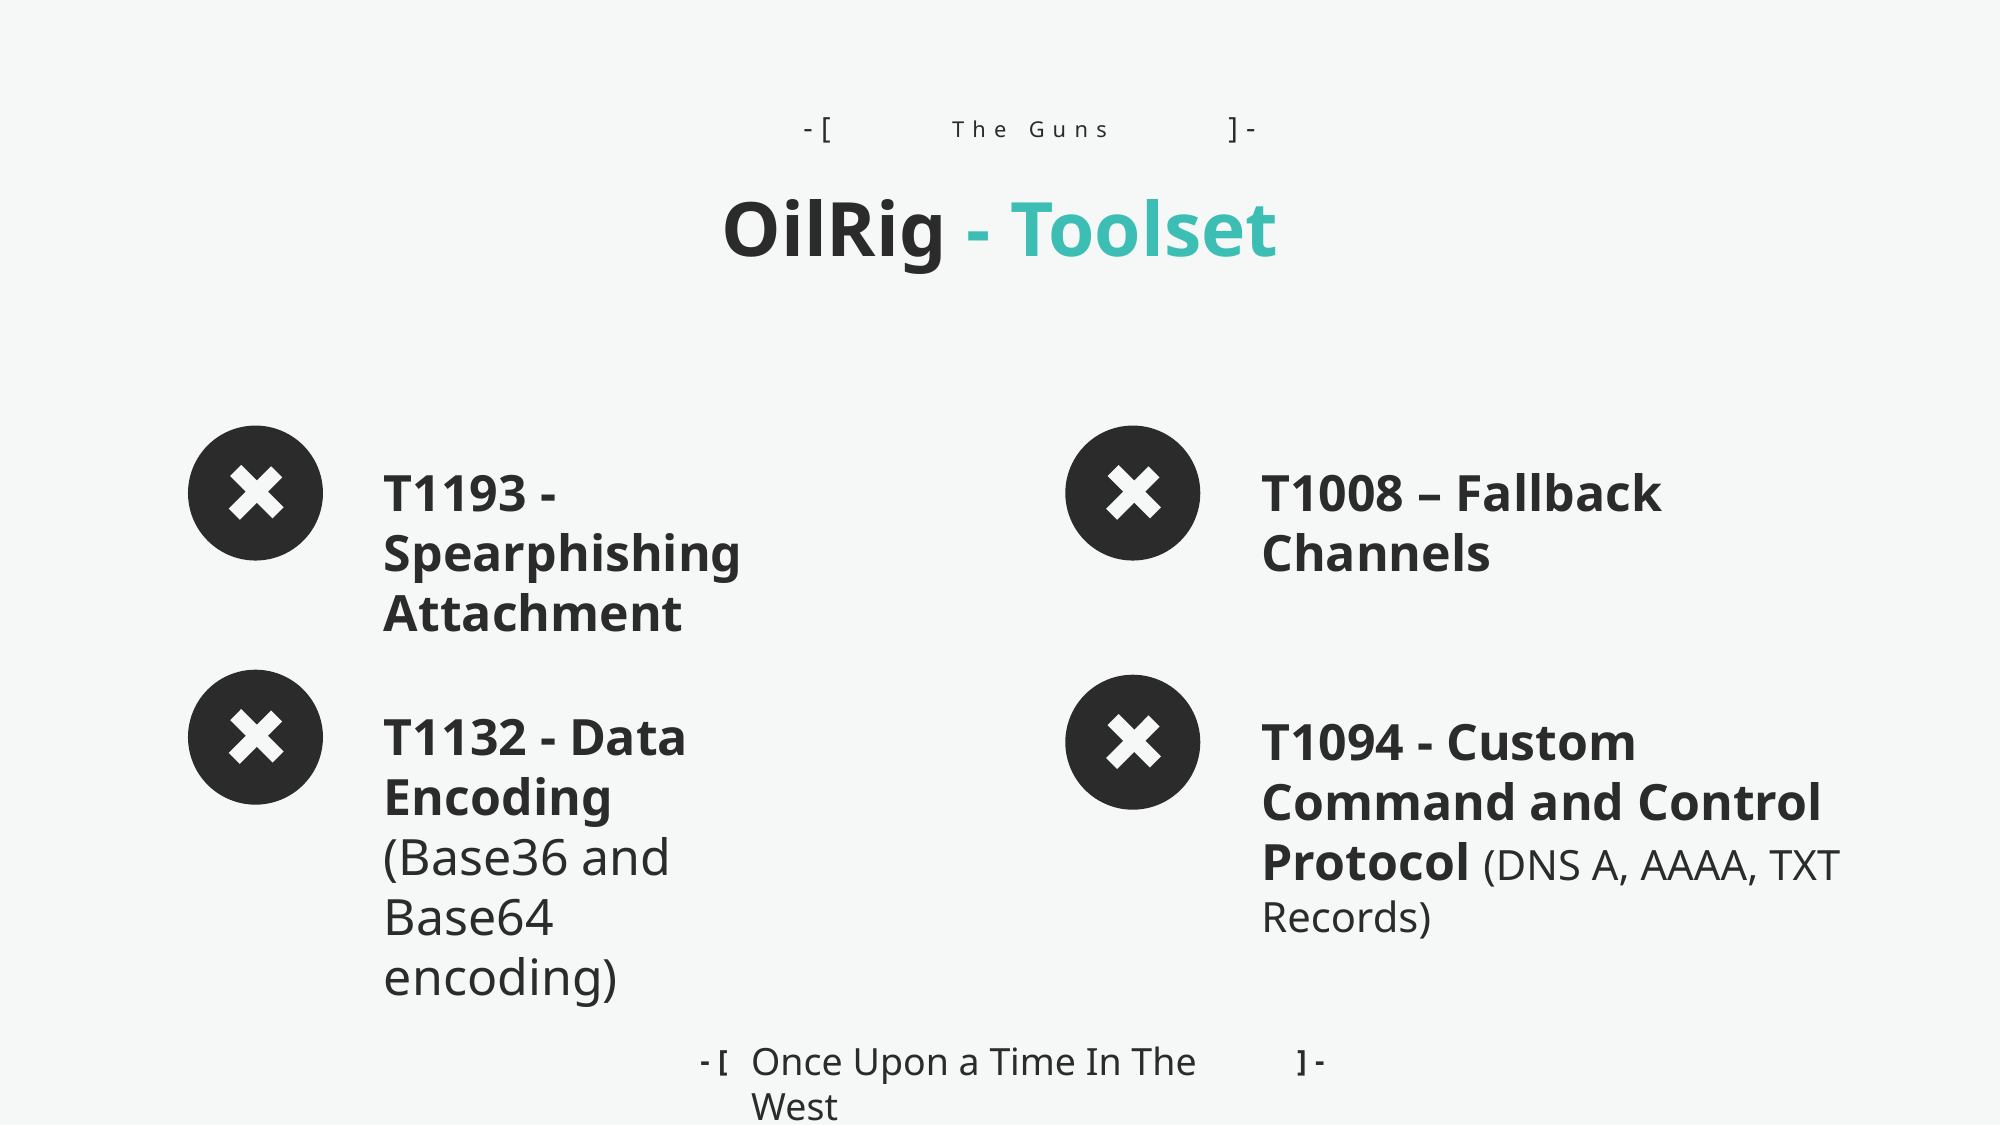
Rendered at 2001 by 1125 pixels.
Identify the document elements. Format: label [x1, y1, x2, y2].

text_box [187, 425, 934, 591]
text_box [1065, 425, 1893, 561]
text_box [1065, 674, 1893, 890]
text_box [451, 102, 1549, 281]
text_box [187, 669, 805, 956]
